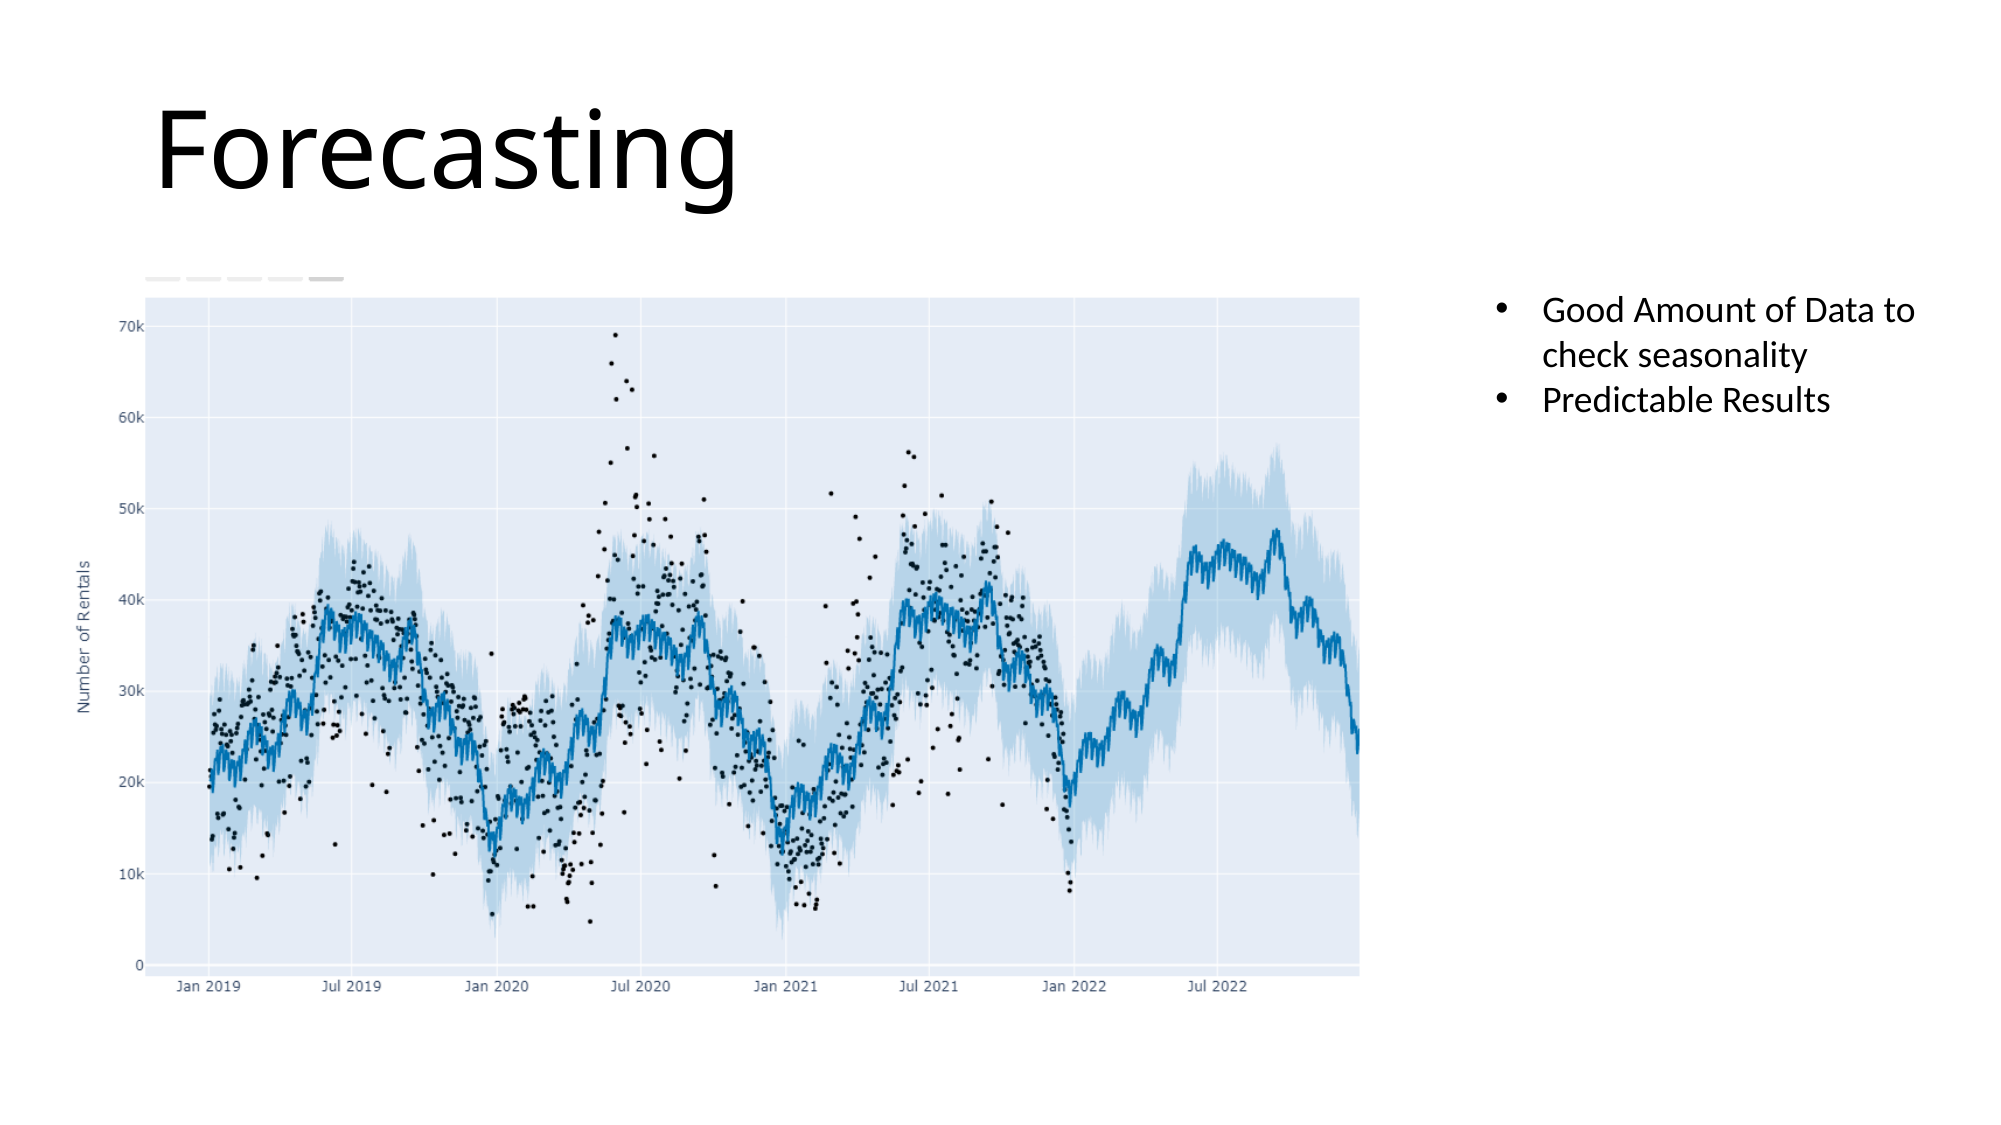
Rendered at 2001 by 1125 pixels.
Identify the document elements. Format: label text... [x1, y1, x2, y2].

text_box Good Amount of Data to check seasonality Predictable Results [1480, 277, 1976, 562]
title Forecasting [137, 30, 1863, 278]
picture [52, 277, 1454, 1008]
